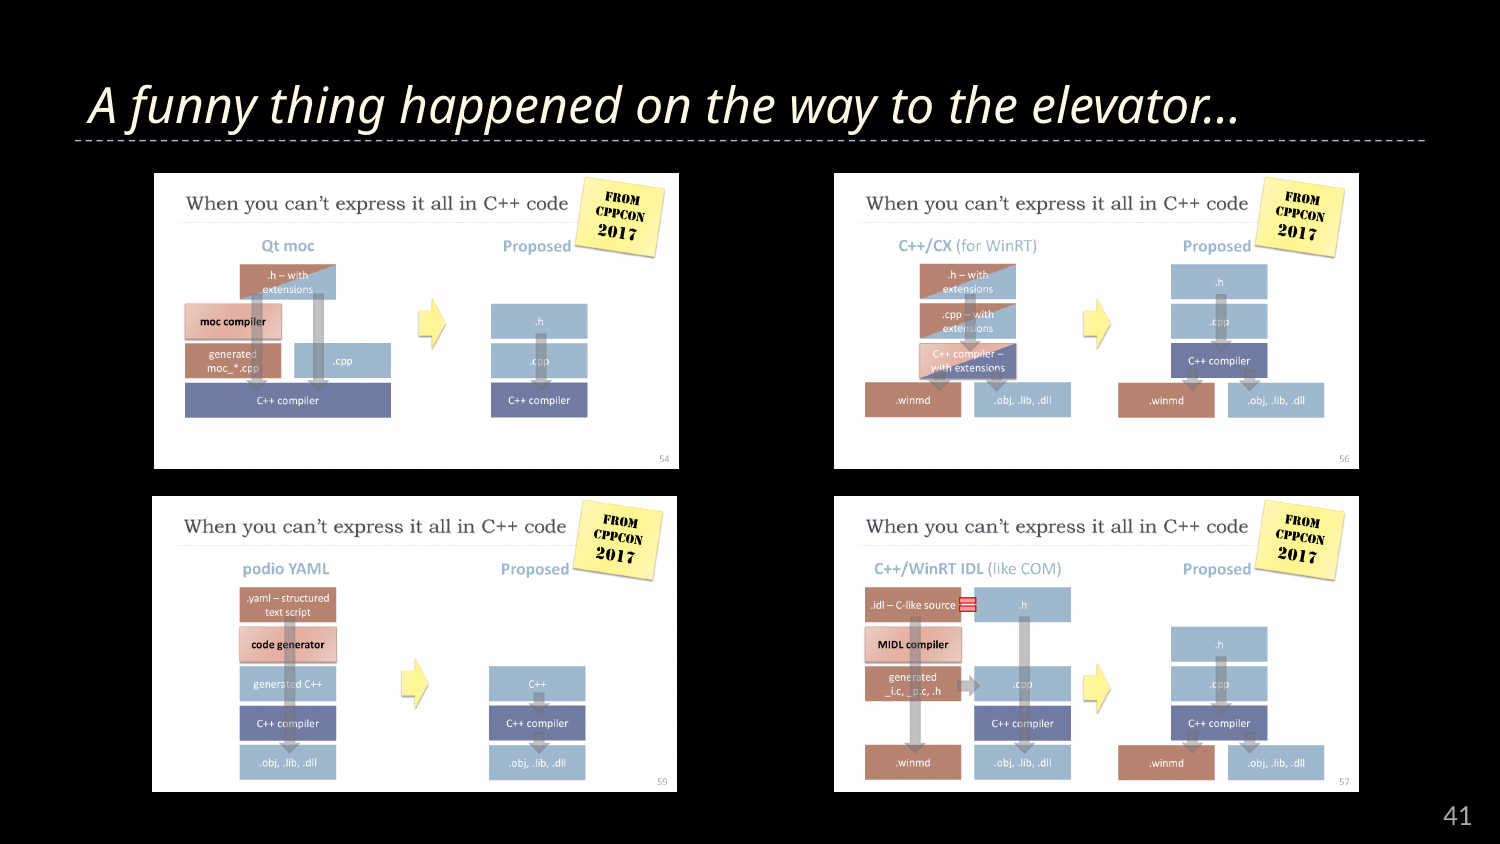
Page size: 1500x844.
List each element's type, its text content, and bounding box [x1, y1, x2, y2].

picture [833, 173, 1359, 470]
title A funny thing happened on the way to the elevator… [75, 28, 1425, 141]
picture [833, 496, 1359, 792]
picture [151, 496, 677, 792]
slide_number 41 [1162, 788, 1488, 834]
picture [153, 173, 679, 470]
